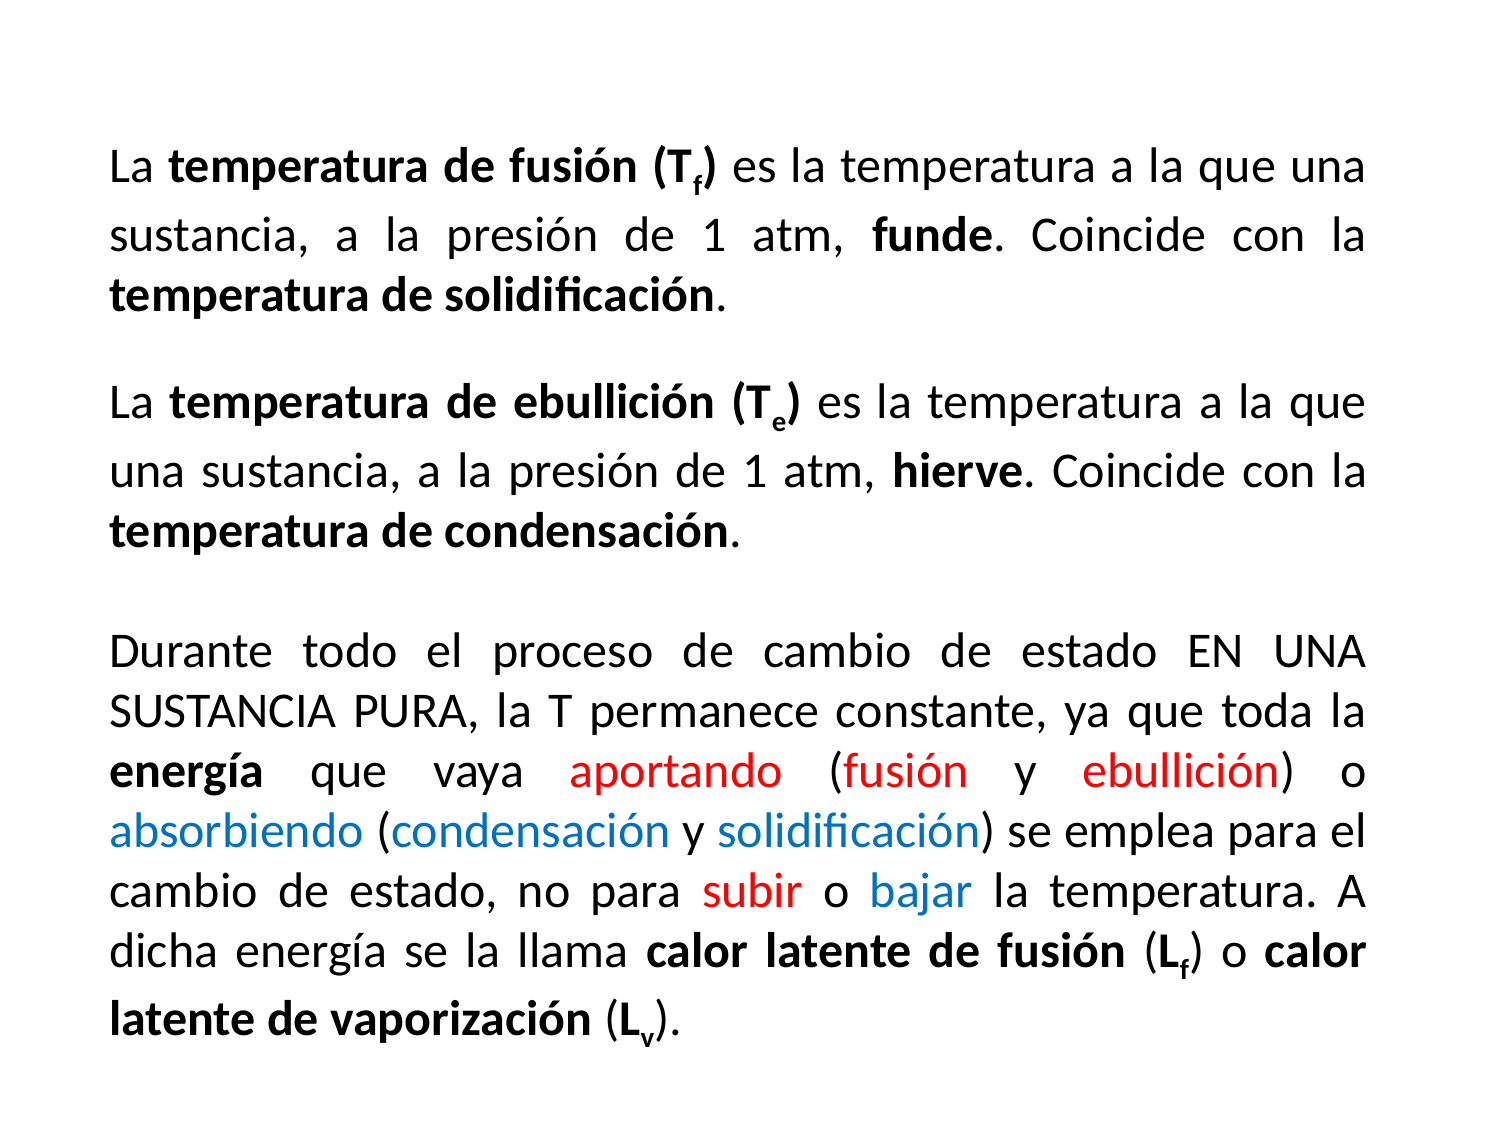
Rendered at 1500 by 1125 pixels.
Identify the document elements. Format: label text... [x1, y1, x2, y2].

text_box Durante todo el proceso de cambio de estado EN UNA SUSTANCIA PURA, la T permanece constante, ya que toda la energía que vaya aportando (fusión y ebullición) o absorbiendo (condensación y solidificación) se emplea para el cambio de estado, no para subir o bajar la temperatura. A dicha energía se la llama calor latente de fusión (Lf) o calor latente de vaporización (Lv). [94, 609, 1382, 1061]
text_box La temperatura de fusión (Tf) es la temperatura a la que una sustancia, a la presión de 1 atm, funde. Coincide con la temperatura de solidificación. [94, 125, 1382, 329]
text_box La temperatura de ebullición (Te) es la temperatura a la que una sustancia, a la presión de 1 atm, hierve. Coincide con la temperatura de condensación. [94, 361, 1382, 565]
